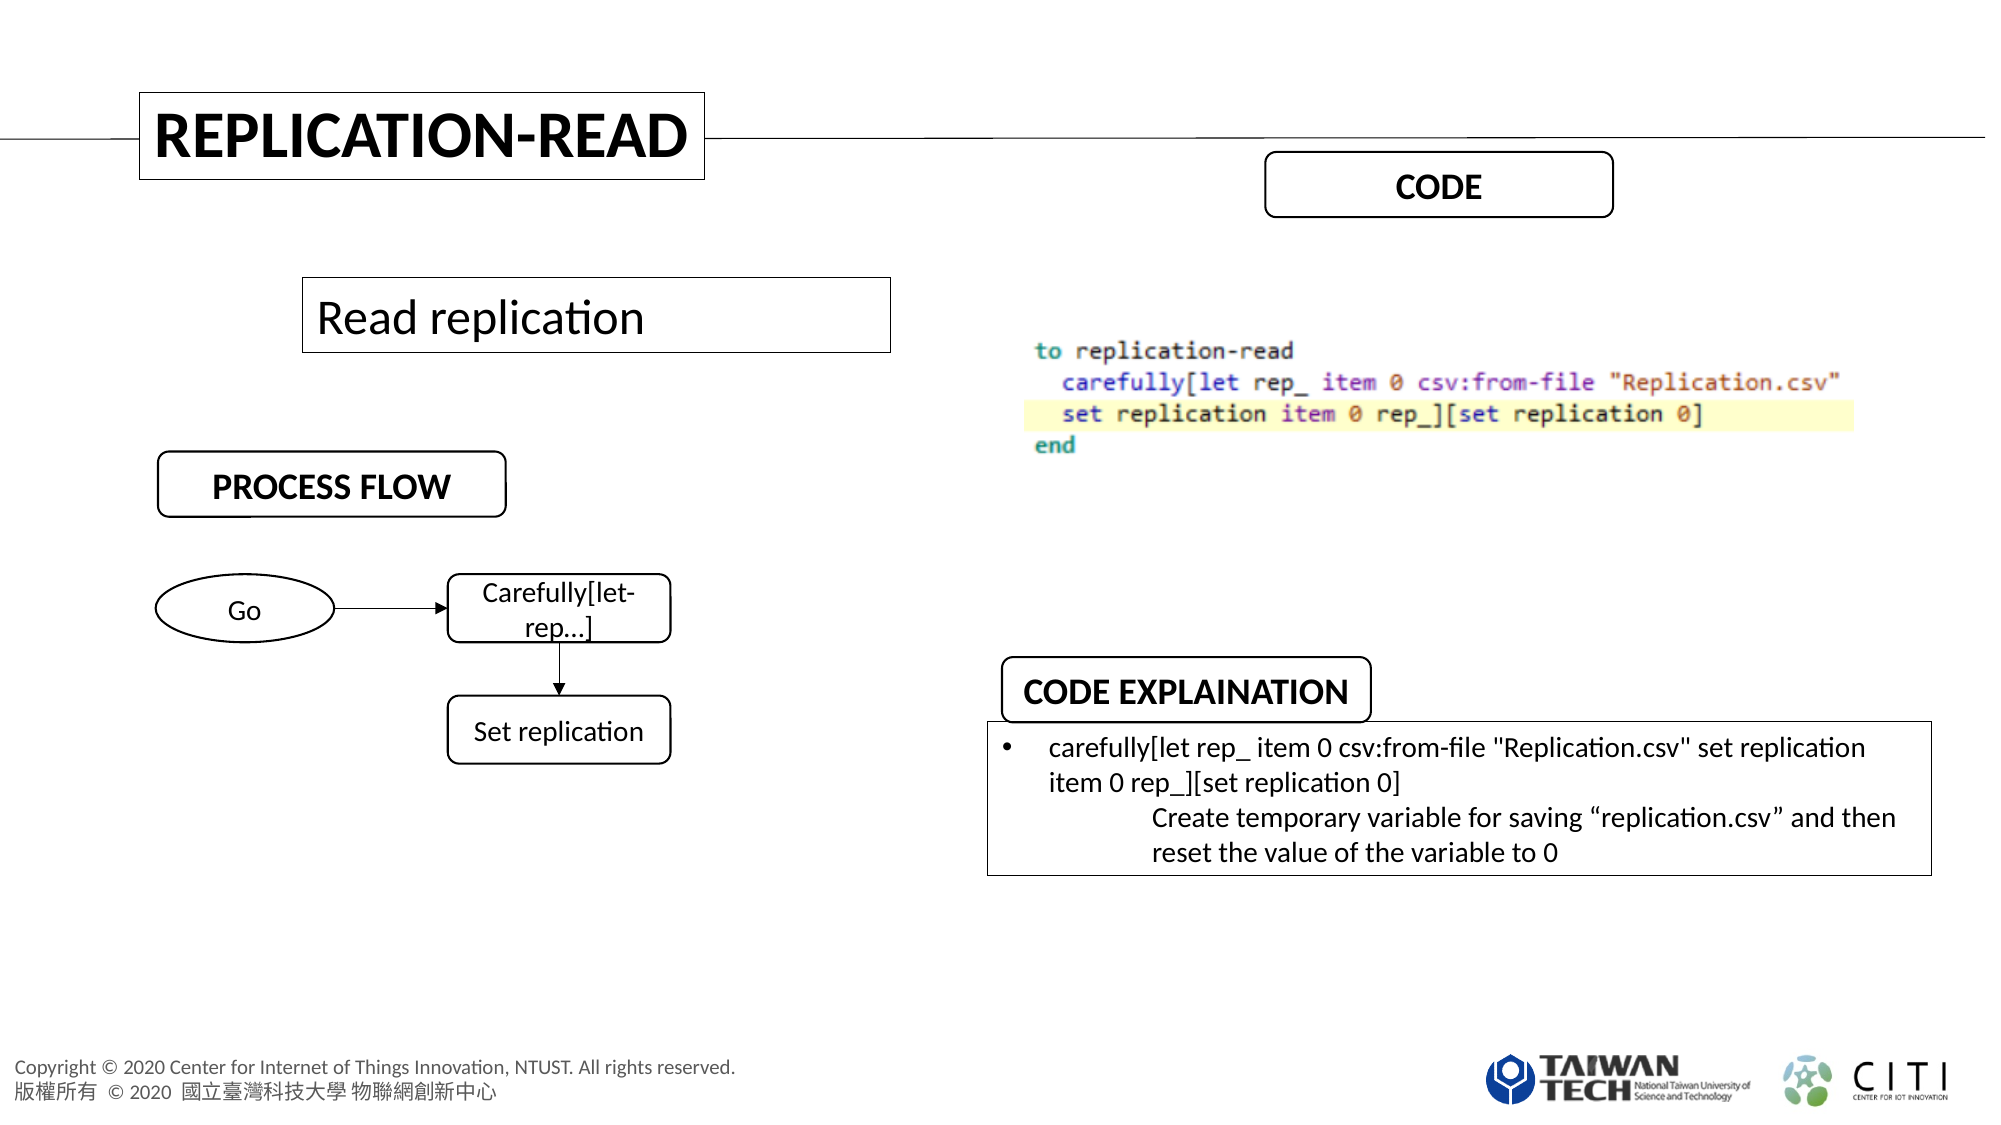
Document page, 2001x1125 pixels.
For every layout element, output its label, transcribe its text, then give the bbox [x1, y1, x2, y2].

text_box Replication-read [139, 140, 705, 180]
text_box CODE [1264, 150, 1615, 219]
picture [1778, 1046, 1953, 1114]
text_box Read replication [302, 277, 891, 353]
text_box carefully[let rep_ item 0 csv:from-file "Replication.csv" set replication item 0 rep_][set replication 0] Create temporary variable for saving “replication.csv” and then reset the value of the variable to 0 [987, 721, 1932, 876]
text_box Carefully[let-rep…] [446, 573, 672, 644]
text_box PROCESS FLOW [156, 450, 507, 518]
picture [1024, 334, 1855, 470]
text_box Set replication [446, 694, 672, 765]
picture [1479, 1049, 1760, 1109]
text_box CODE EXPLAINATION [1000, 656, 1372, 721]
text_box Go [154, 573, 336, 644]
text_box Replication-read [139, 92, 705, 137]
